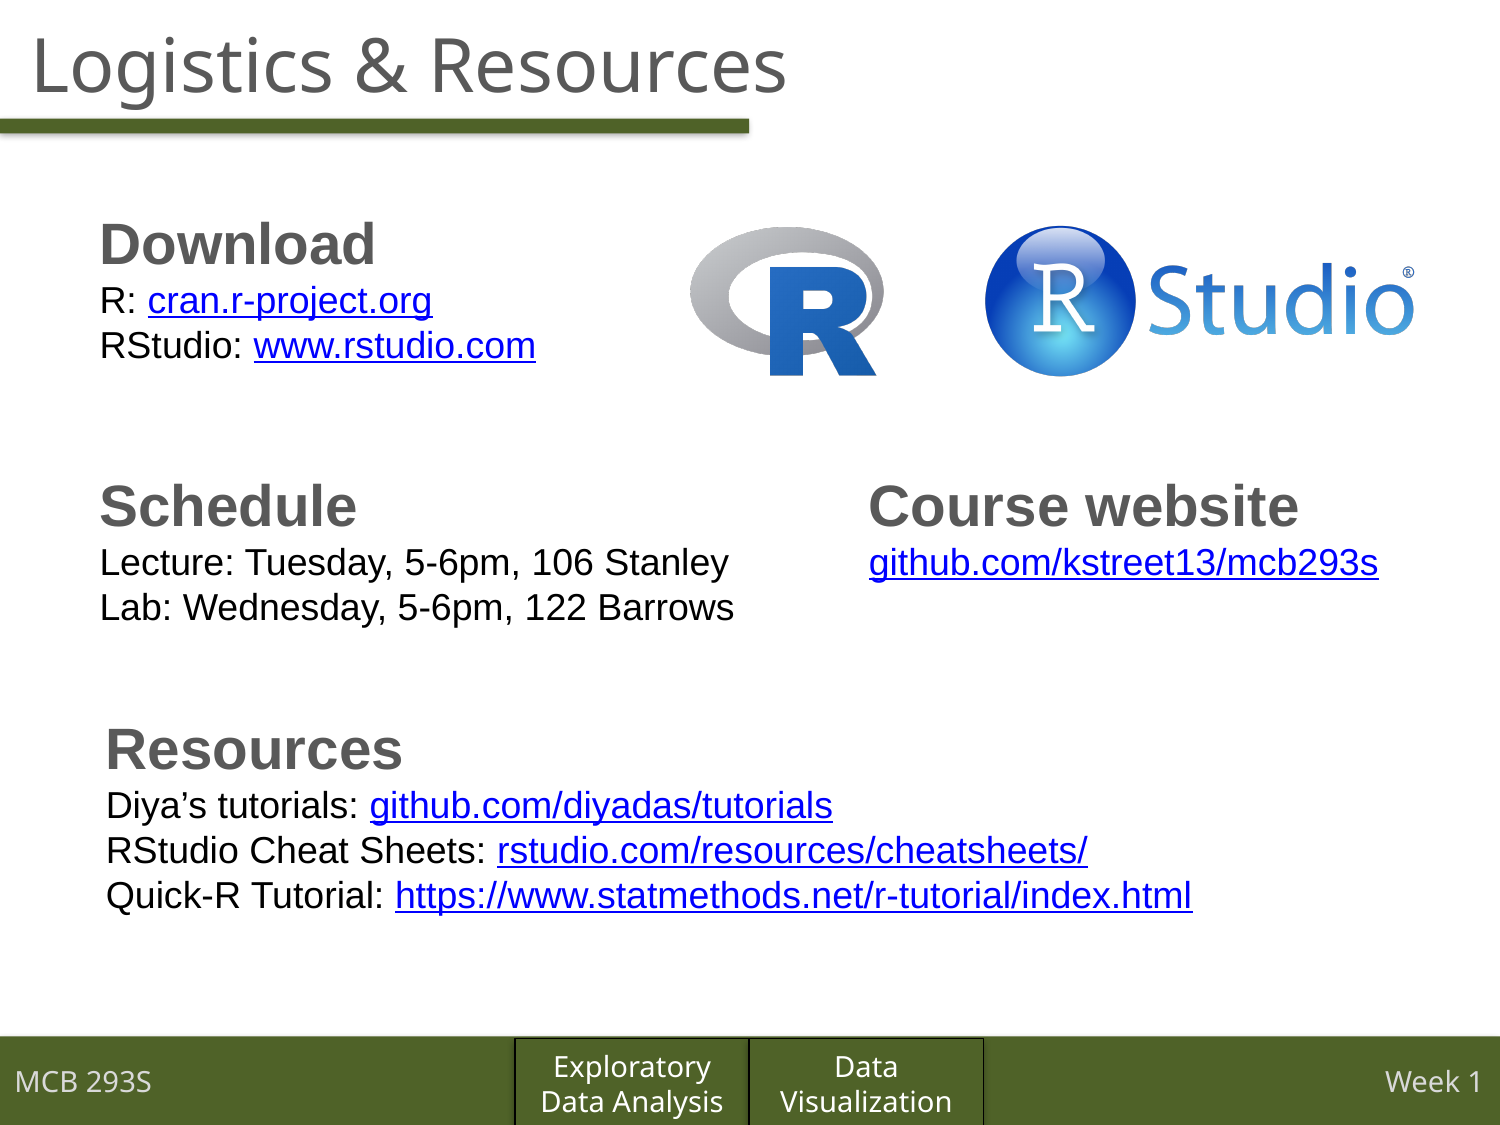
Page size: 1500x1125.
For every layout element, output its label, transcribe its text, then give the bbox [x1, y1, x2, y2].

text_box Week 1 [1369, 1056, 1499, 1106]
text_box Data Visualization [749, 1038, 984, 1125]
text_box Course website github.com/kstreet13/mcb293s [854, 460, 1394, 591]
text_box [0, 118, 750, 134]
text_box Download R: cran.r-project.org RStudio: www.rstudio.com [84, 199, 639, 374]
picture [983, 225, 1416, 378]
text_box Schedule Lecture: Tuesday, 5-6pm, 106 Stanley Lab: Wednesday, 5-6pm, 122 Barrows [84, 460, 784, 636]
text_box [0, 1036, 1500, 1125]
picture [690, 225, 884, 376]
text_box Exploratory Data Analysis [514, 1038, 747, 1125]
text_box MCB 293S [0, 1056, 167, 1106]
title Logistics & Resources [15, 0, 1485, 126]
text_box Resources Diya’s tutorials: github.com/diyadas/tutorials RStudio Cheat Sheets: rstudio.com/resources/cheatsheets/ Quick-R Tutorial: https://www.statmethods.net/r-tutorial/index.html [91, 703, 1208, 924]
